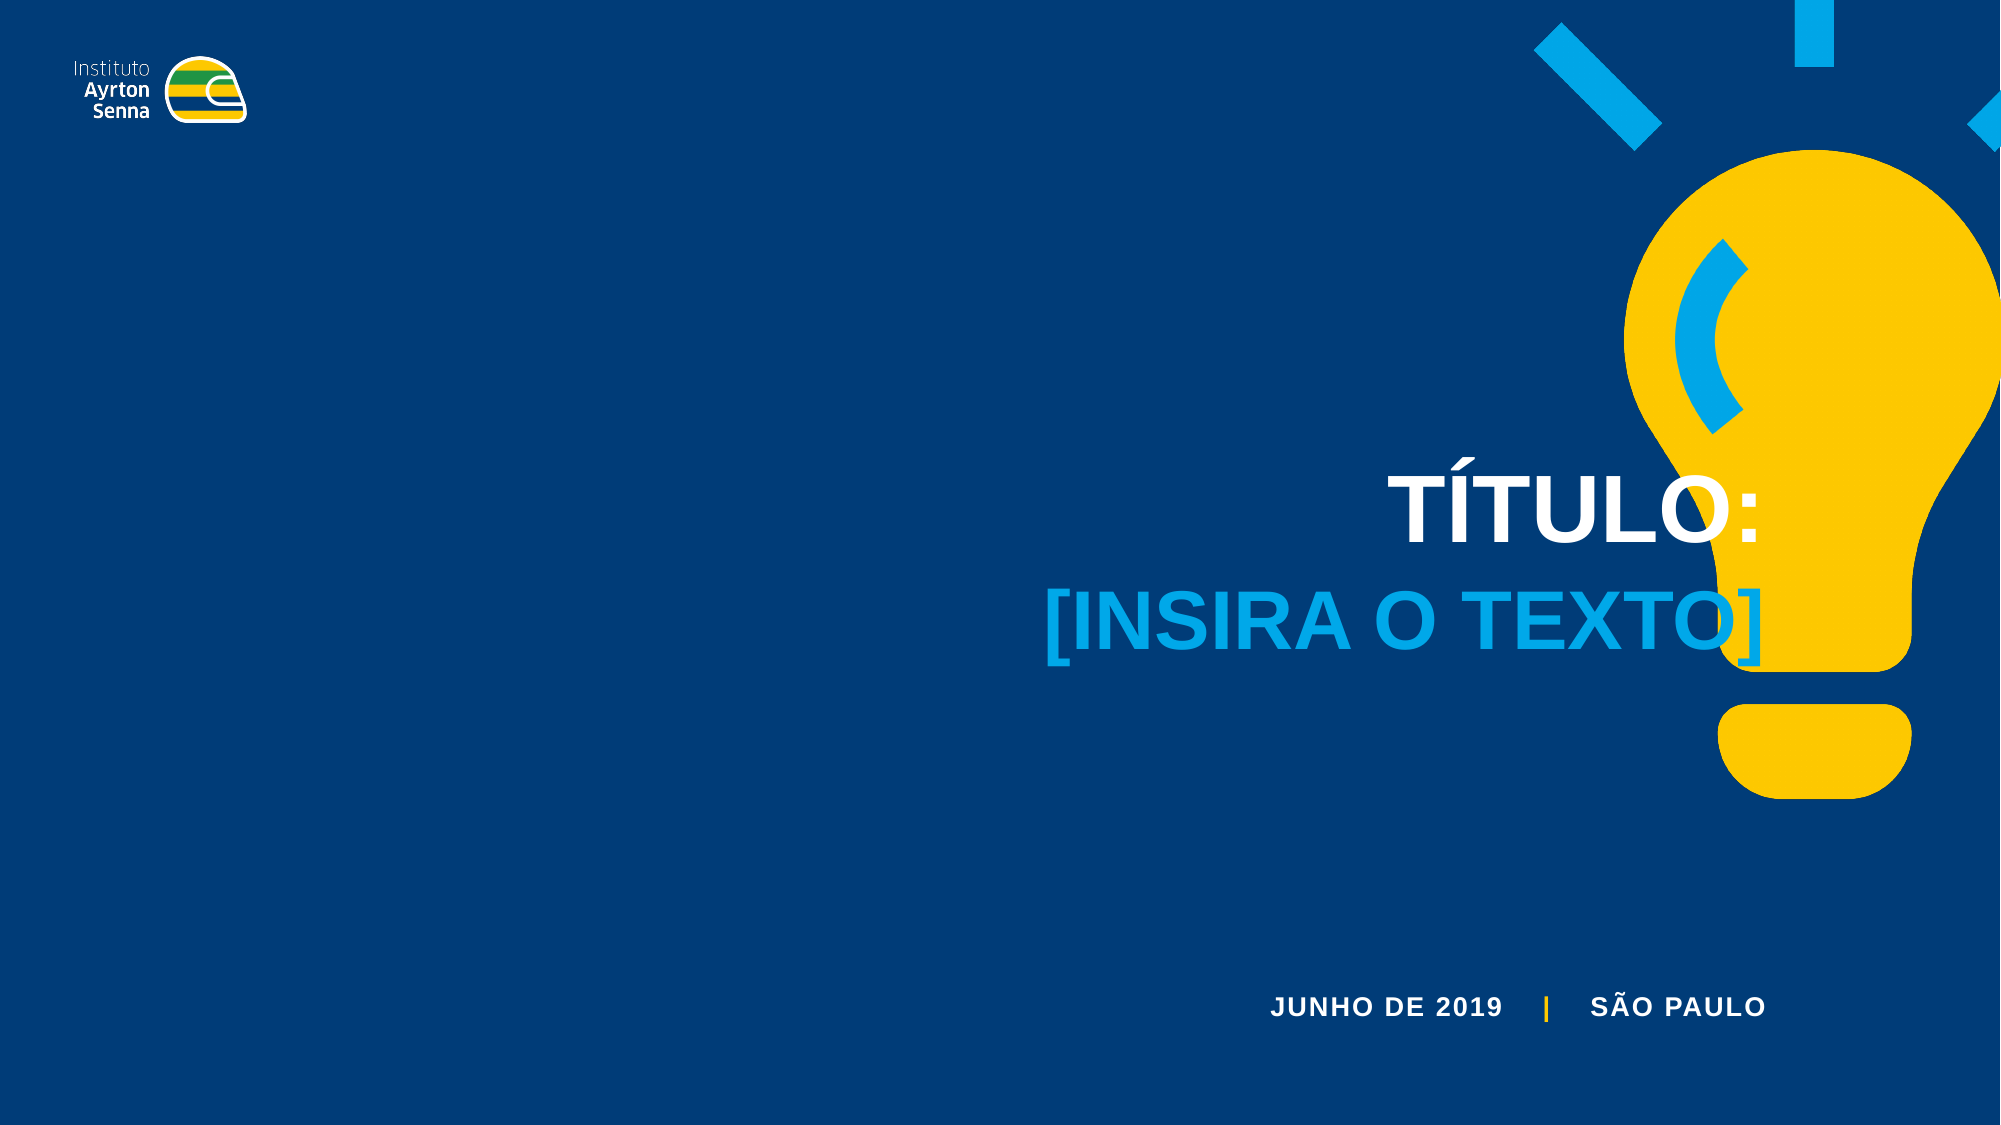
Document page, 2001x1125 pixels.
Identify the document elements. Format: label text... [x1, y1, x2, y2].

picture [1357, 0, 2001, 819]
picture [75, 56, 248, 123]
text_box JUNHO DE 2019 | SÃO PAULO [1219, 982, 1781, 1030]
text_box TÍTULO: [INSIRA O TEXTO] [875, 449, 1357, 674]
